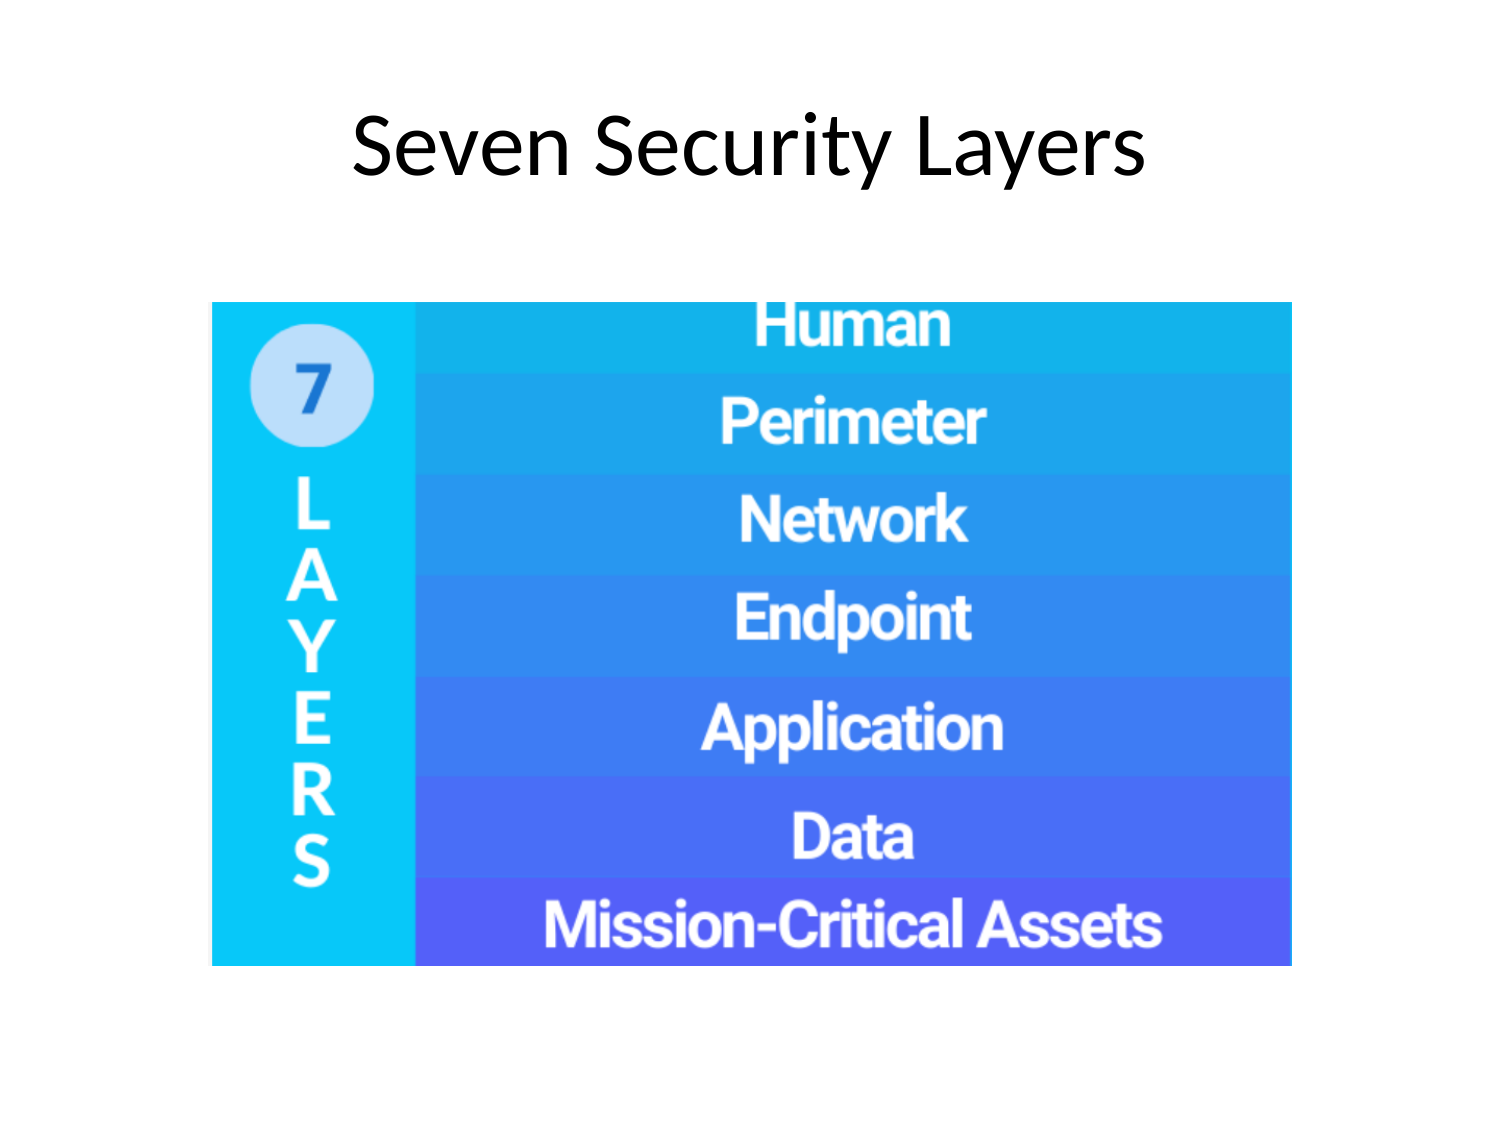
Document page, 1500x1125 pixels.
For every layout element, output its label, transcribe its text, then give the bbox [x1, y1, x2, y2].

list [208, 301, 1292, 967]
title Seven Security Layers [75, 45, 1425, 233]
